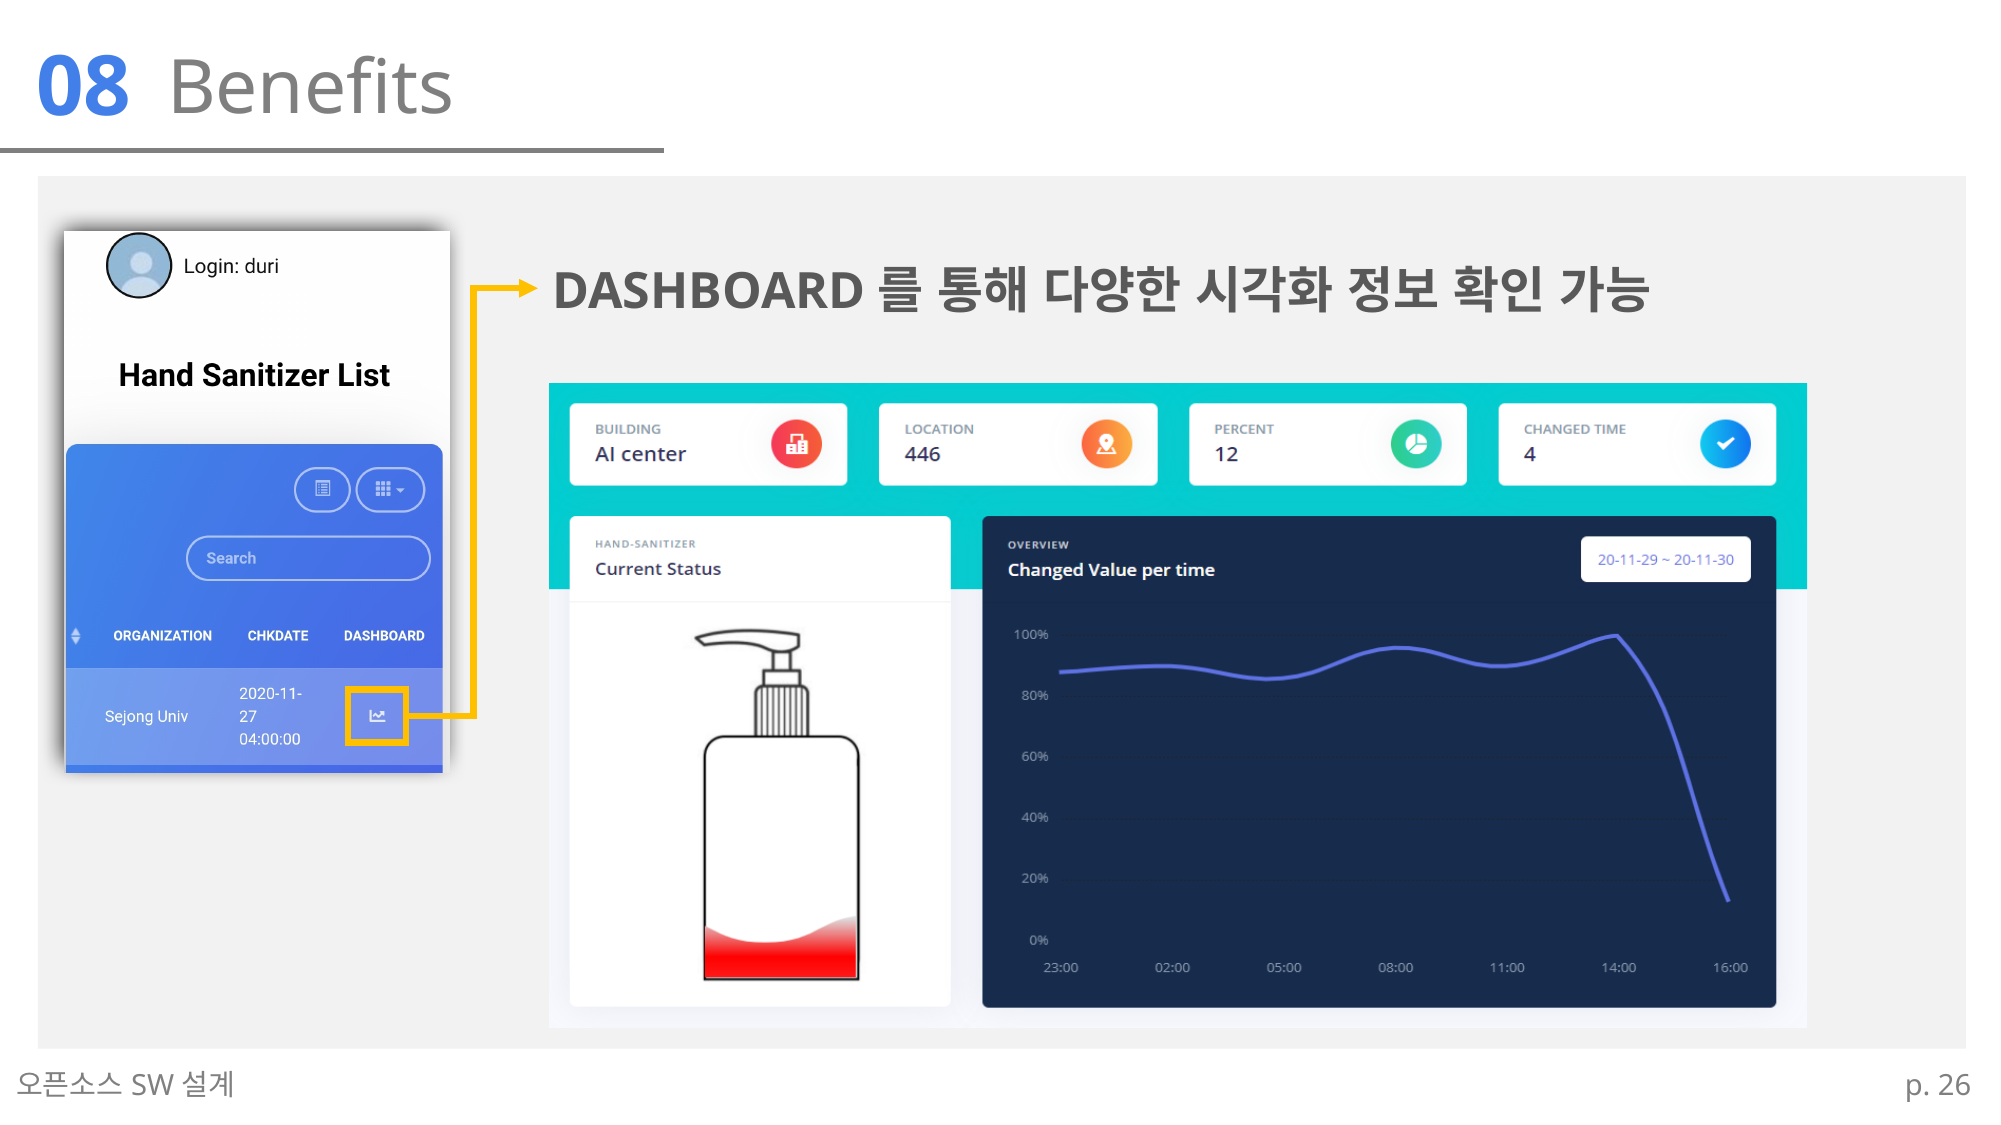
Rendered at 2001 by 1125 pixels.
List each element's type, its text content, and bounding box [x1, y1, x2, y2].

text_box DASHBOARD를 통해 다양한 시각화 정보 확인 가능 [537, 250, 1728, 326]
text_box 08 [21, 24, 151, 140]
picture [64, 231, 450, 773]
text_box Benefits [151, 14, 634, 148]
text_box [37, 175, 1967, 1050]
text_box 오픈소스SW설계 [1, 1058, 250, 1109]
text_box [405, 288, 538, 717]
picture [548, 383, 1808, 1029]
text_box p. 26 [1889, 1058, 1987, 1109]
